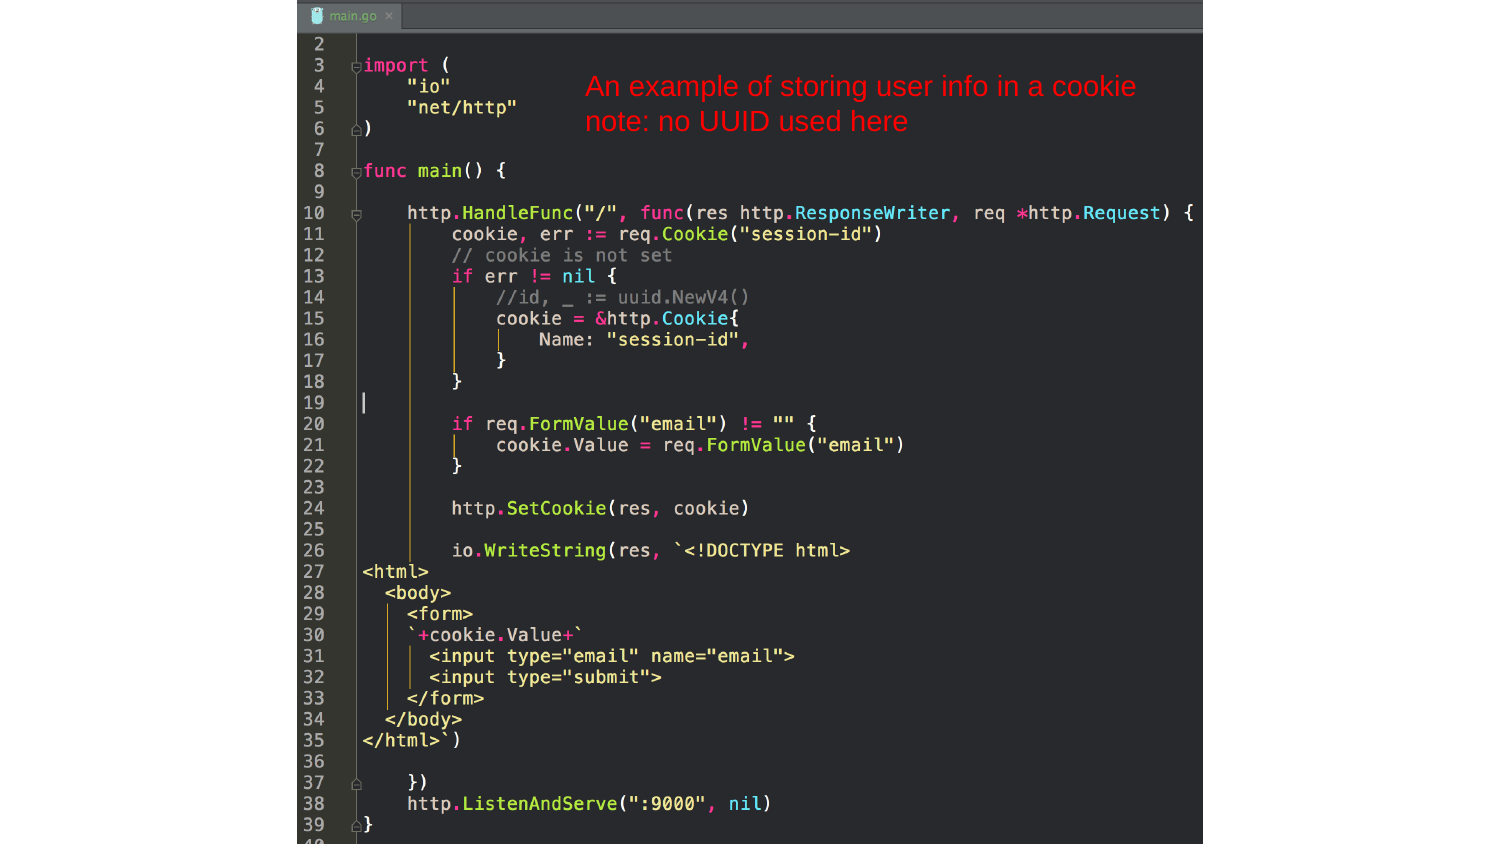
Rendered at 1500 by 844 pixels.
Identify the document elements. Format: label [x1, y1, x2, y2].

picture [296, 0, 1204, 844]
